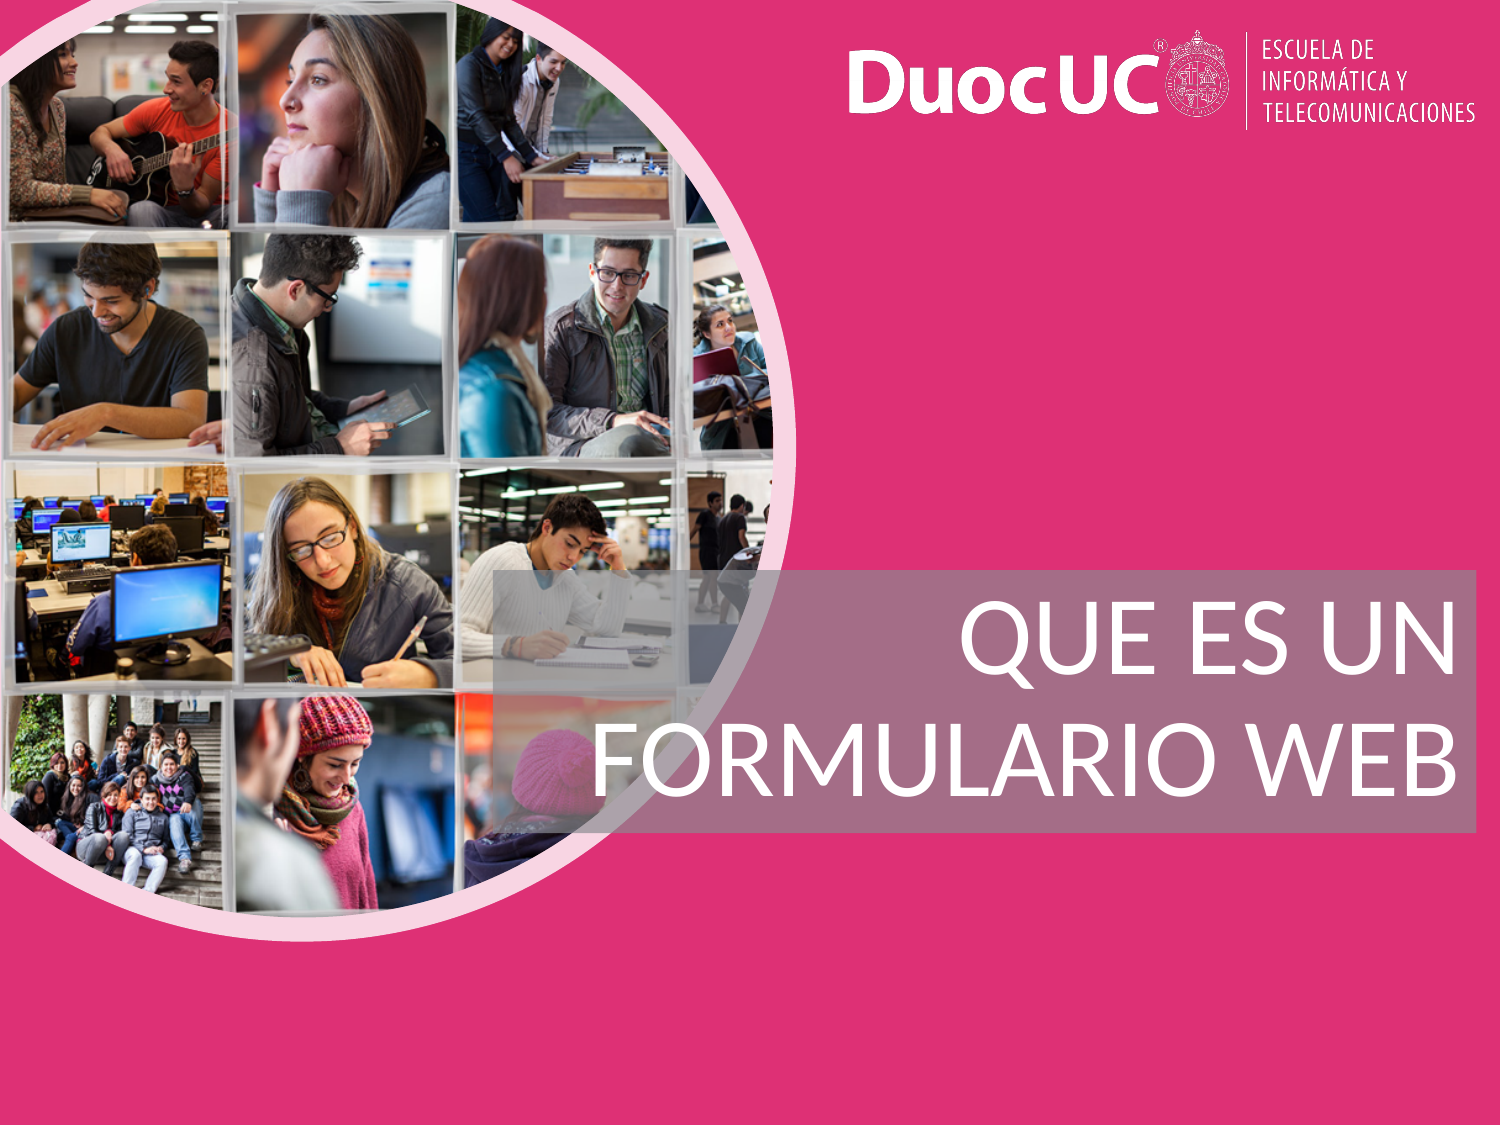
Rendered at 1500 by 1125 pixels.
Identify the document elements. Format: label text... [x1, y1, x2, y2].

picture [849, 30, 1475, 130]
picture [0, 0, 774, 918]
title QUE ES UN FORMULARIO WEB [492, 570, 1477, 834]
